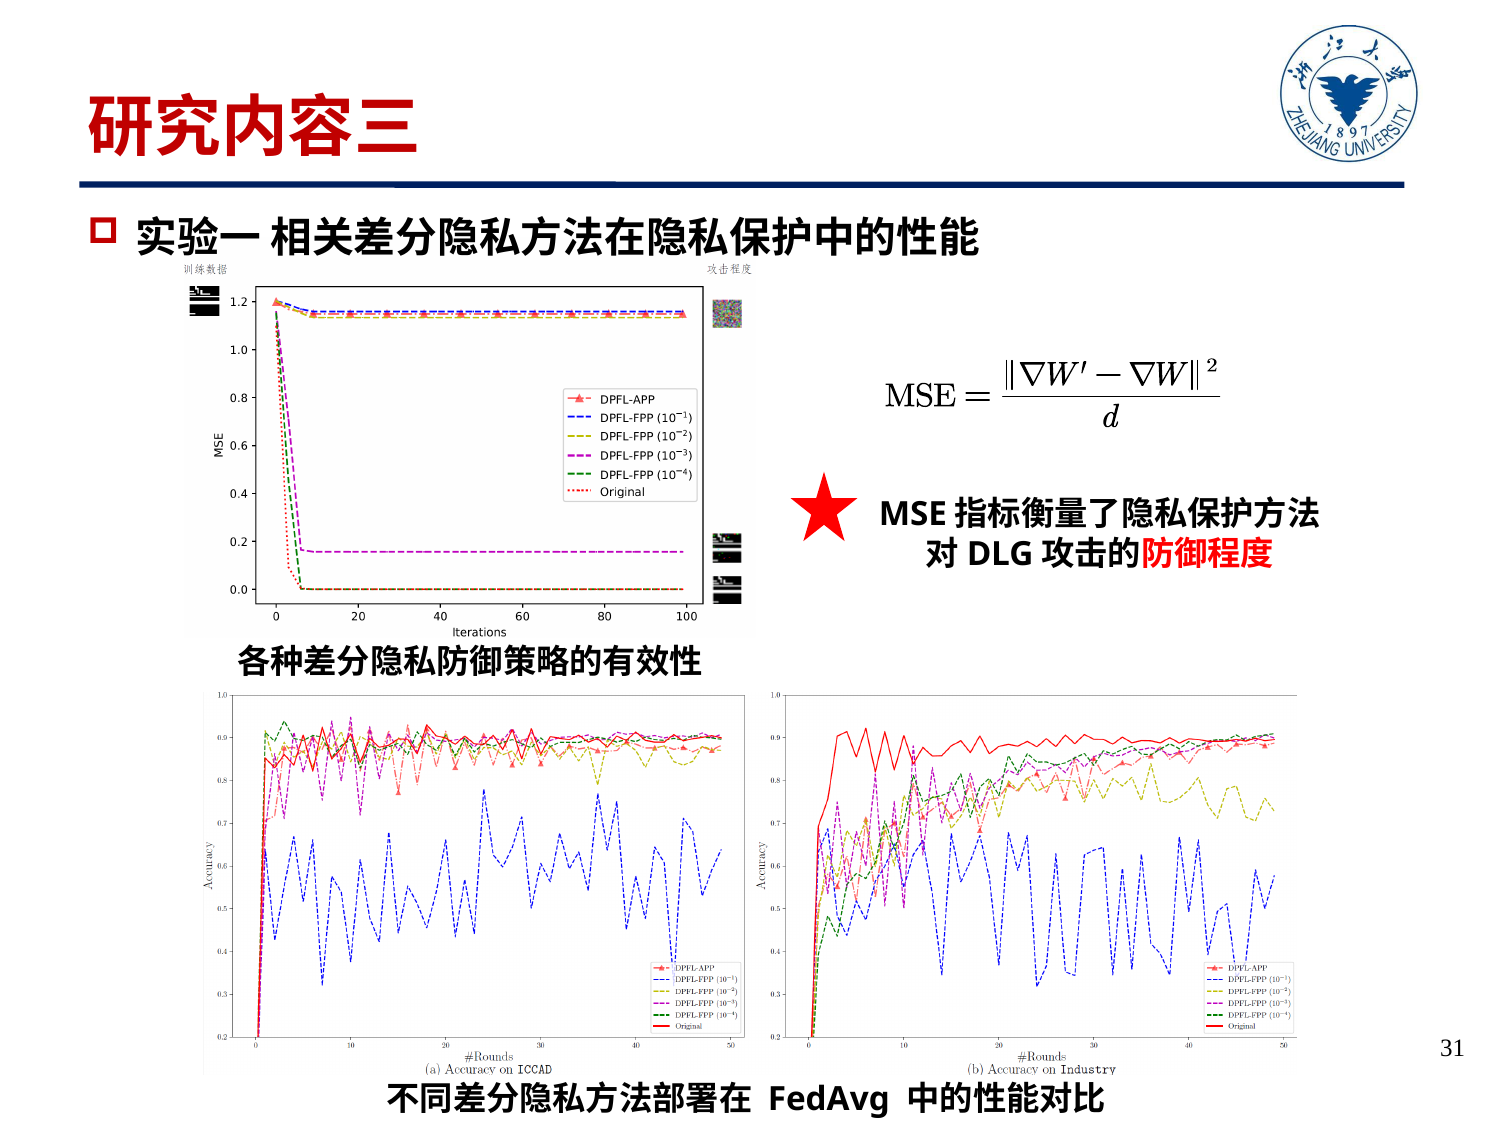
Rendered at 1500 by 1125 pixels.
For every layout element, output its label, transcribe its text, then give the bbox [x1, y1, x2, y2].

text_box 各种差分隐私防御策略的有效性 [37, 633, 903, 688]
text_box 不同差分隐私方法部署在 FedAvg 中的性能对比 [314, 1087, 1179, 1125]
picture [184, 237, 756, 639]
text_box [881, 350, 1228, 444]
text_box 实验一 相关差分隐私方法在隐私保护中的性能 [72, 190, 1421, 272]
slide_number 31 [1368, 1023, 1481, 1100]
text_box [790, 471, 1338, 582]
title 研究内容三 [72, 17, 1423, 172]
picture [203, 692, 1297, 1076]
